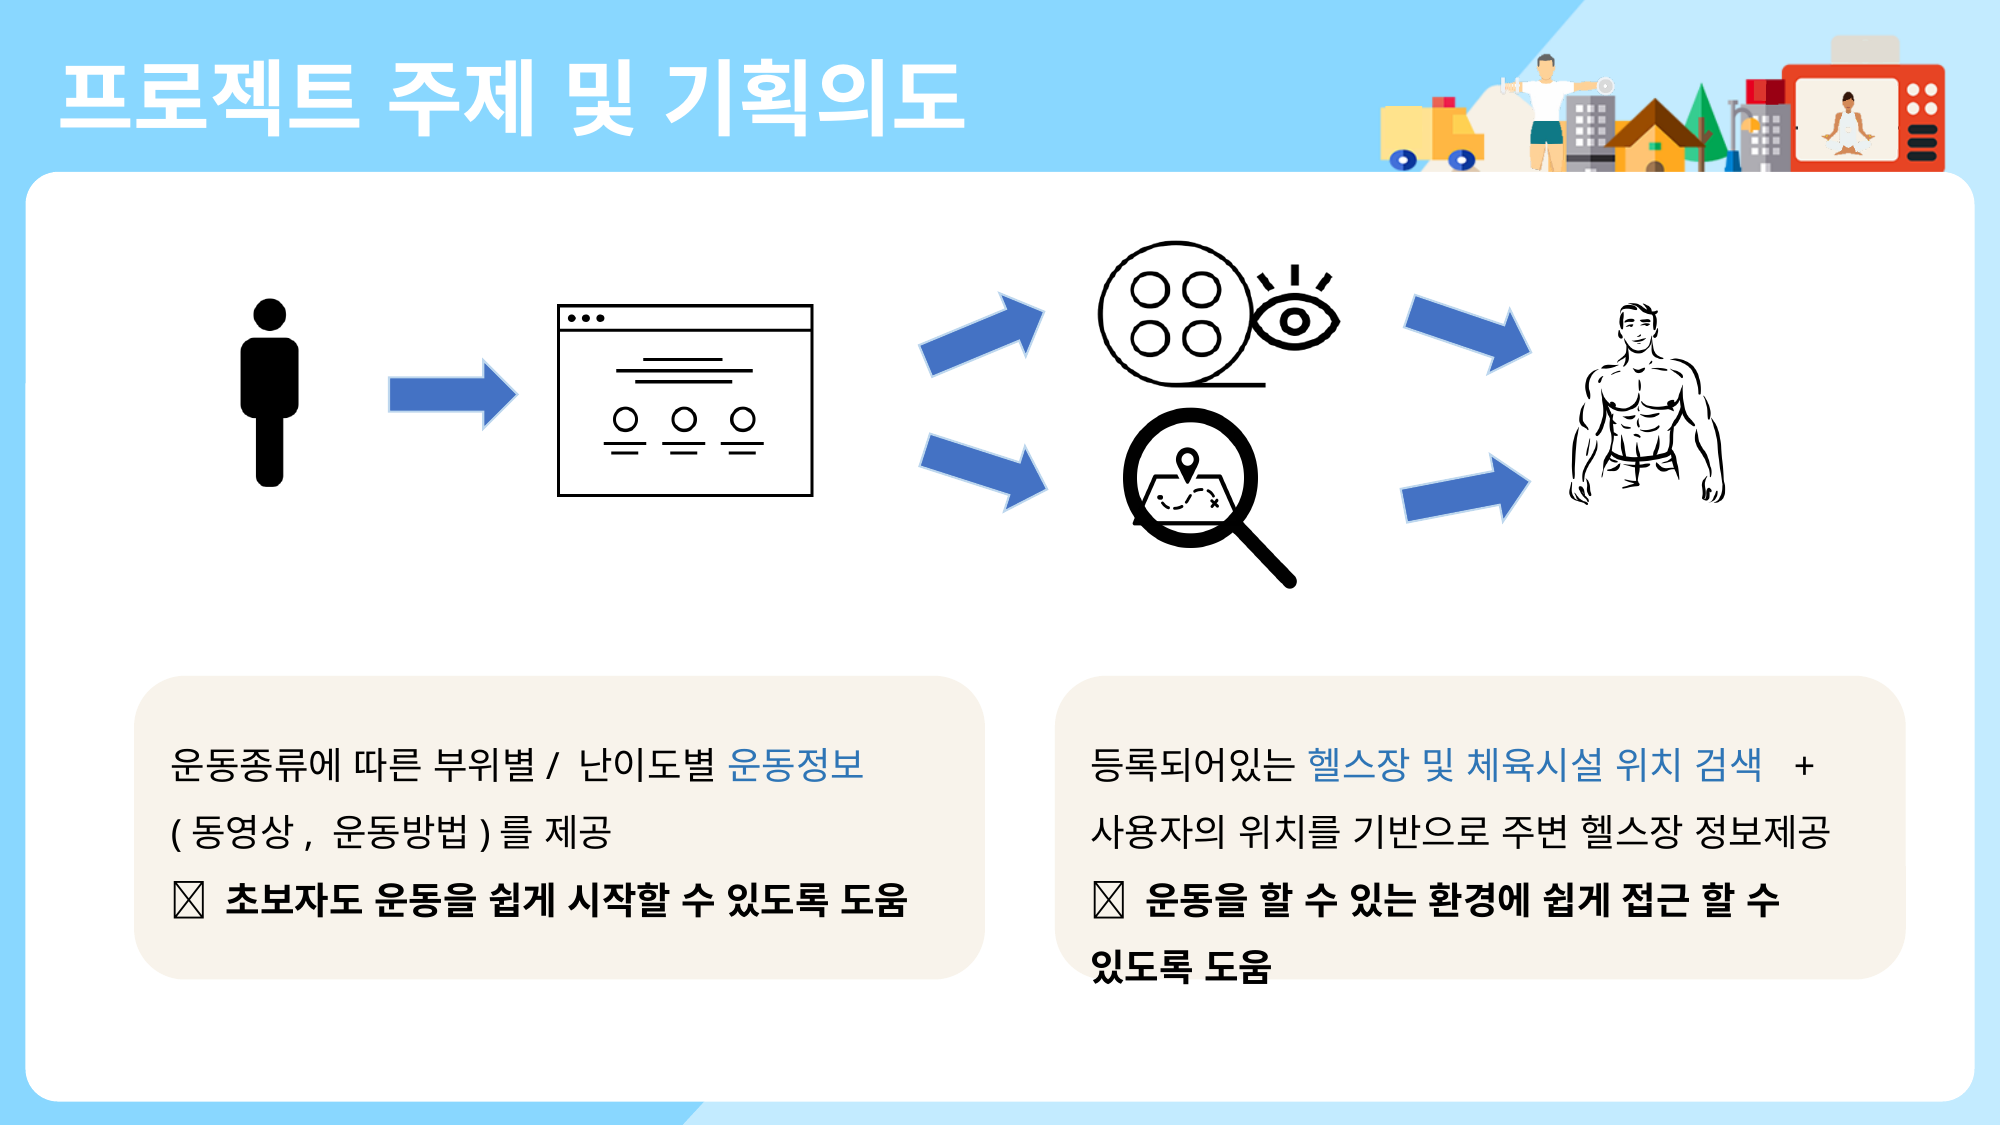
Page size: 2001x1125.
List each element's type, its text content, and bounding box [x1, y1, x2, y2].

text_box [133, 674, 986, 981]
text_box 운동종류에 따른 부위별/ 난이도별 운동정보 (동영상, 운동방법)를 제공  초보자도 운동을 쉽게 시작할 수 있도록 도움 [156, 711, 989, 930]
text_box 프로젝트 주제 및 기획의도 [42, 38, 1395, 154]
picture [1277, 0, 1969, 172]
text_box [1053, 674, 1907, 978]
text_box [207, 210, 1788, 638]
text_box 등록되어있는 헬스장 및 체육시설 위치 검색 + 사용자의 위치를 기반으로 주변 헬스장 정보제공  운동을 할 수 있는 환경에 쉽게 접근 할 수 있도록 도움 [1075, 711, 1872, 997]
